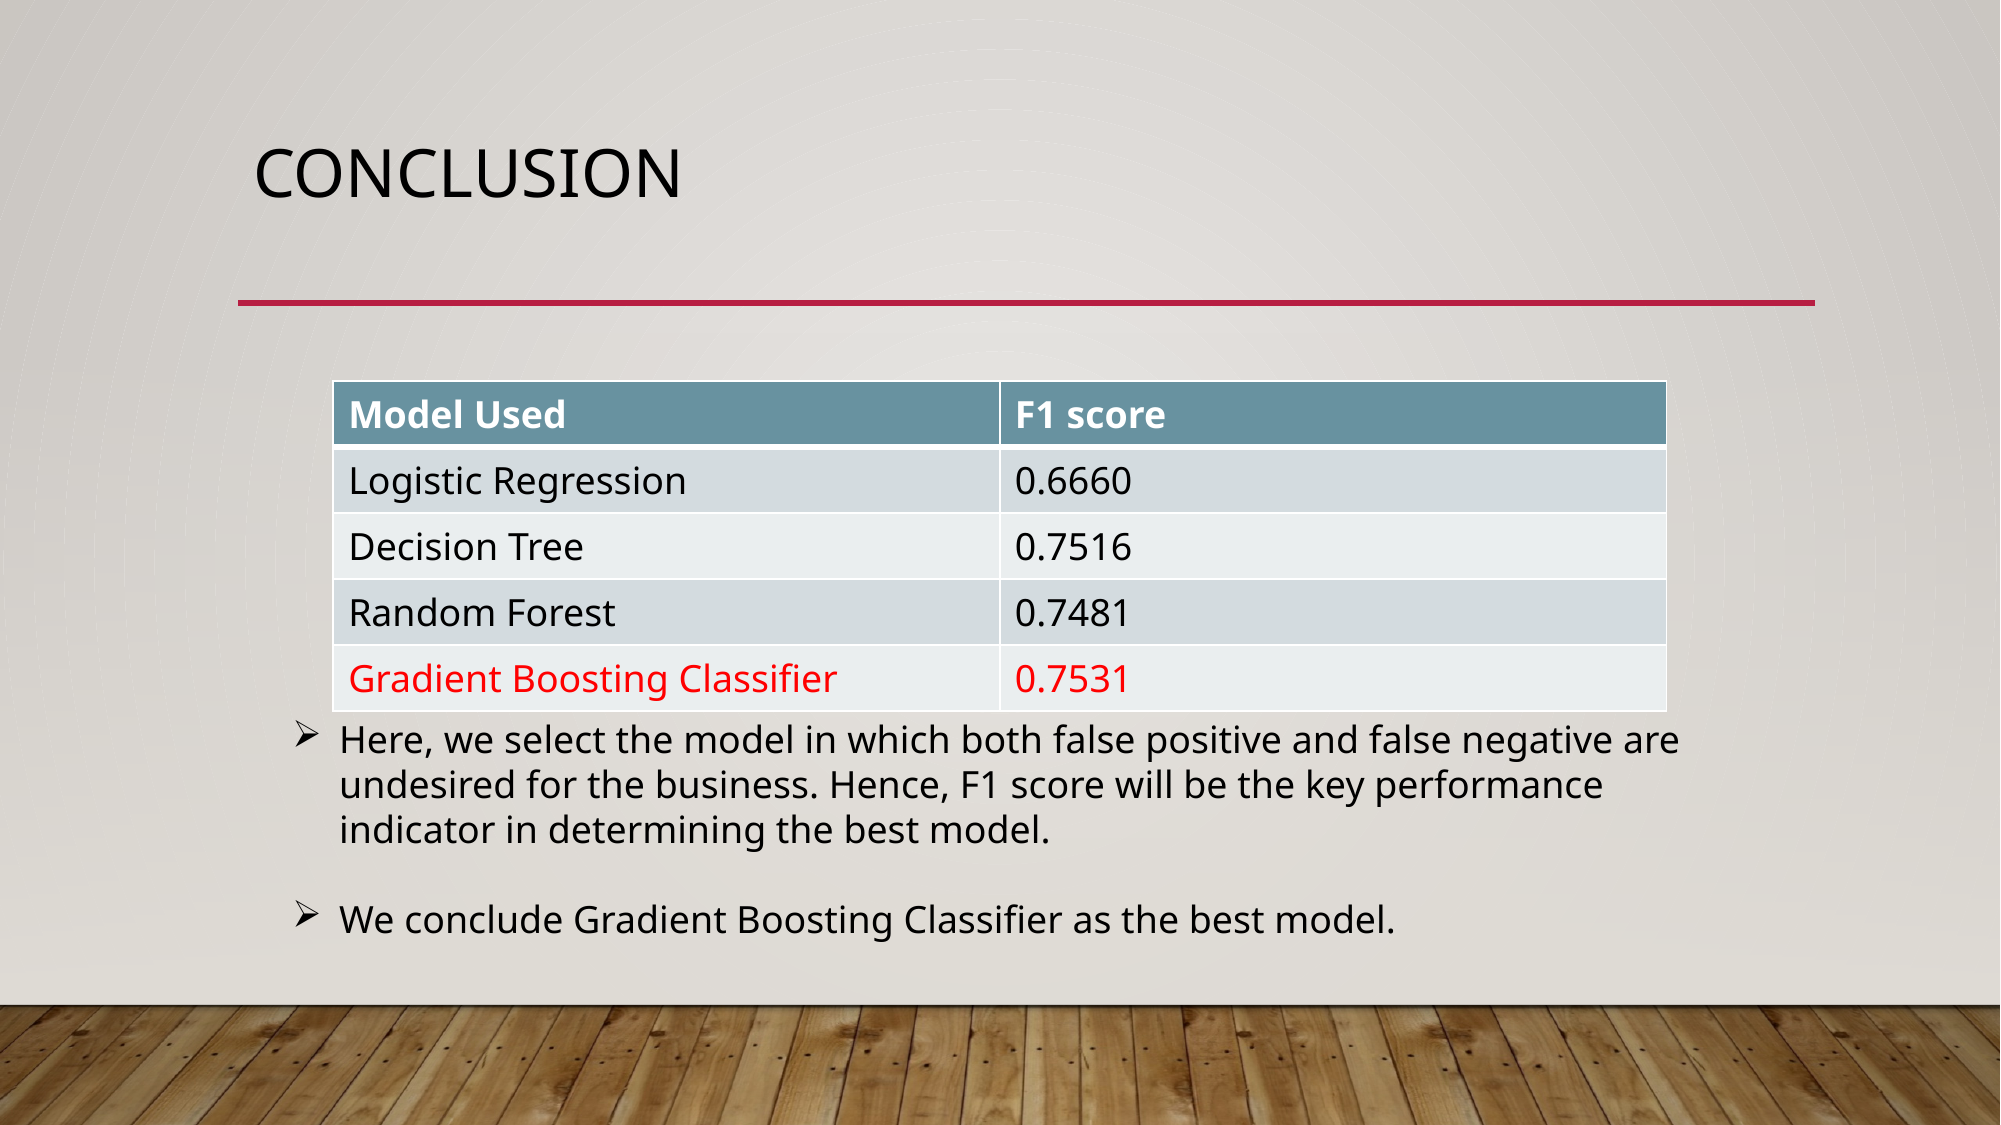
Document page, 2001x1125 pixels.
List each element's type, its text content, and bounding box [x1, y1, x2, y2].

table_cell 0.7516 [1001, 514, 1666, 578]
table_cell Gradient Boosting Classifier [334, 646, 999, 708]
text_box Here, we select the model in which both false positive and false negative are undesired for the business. Hence, F1 score will be the key performance indicator in determining the best model. We conclude Gradient Boosting Classifier as the best model. [277, 708, 1765, 949]
table_cell Random Forest [334, 580, 999, 644]
table_cell Decision Tree [334, 514, 999, 578]
table_cell Logistic Regression [334, 450, 999, 512]
table_cell 0.7481 [1001, 580, 1666, 644]
picture [0, 1005, 2000, 1125]
title conclusion [238, 131, 1814, 305]
table_header F1 score [1001, 382, 1666, 444]
table_cell 0.7531 [1001, 646, 1666, 708]
table_cell 0.6660 [1001, 450, 1666, 512]
table_header Model Used [334, 382, 999, 444]
